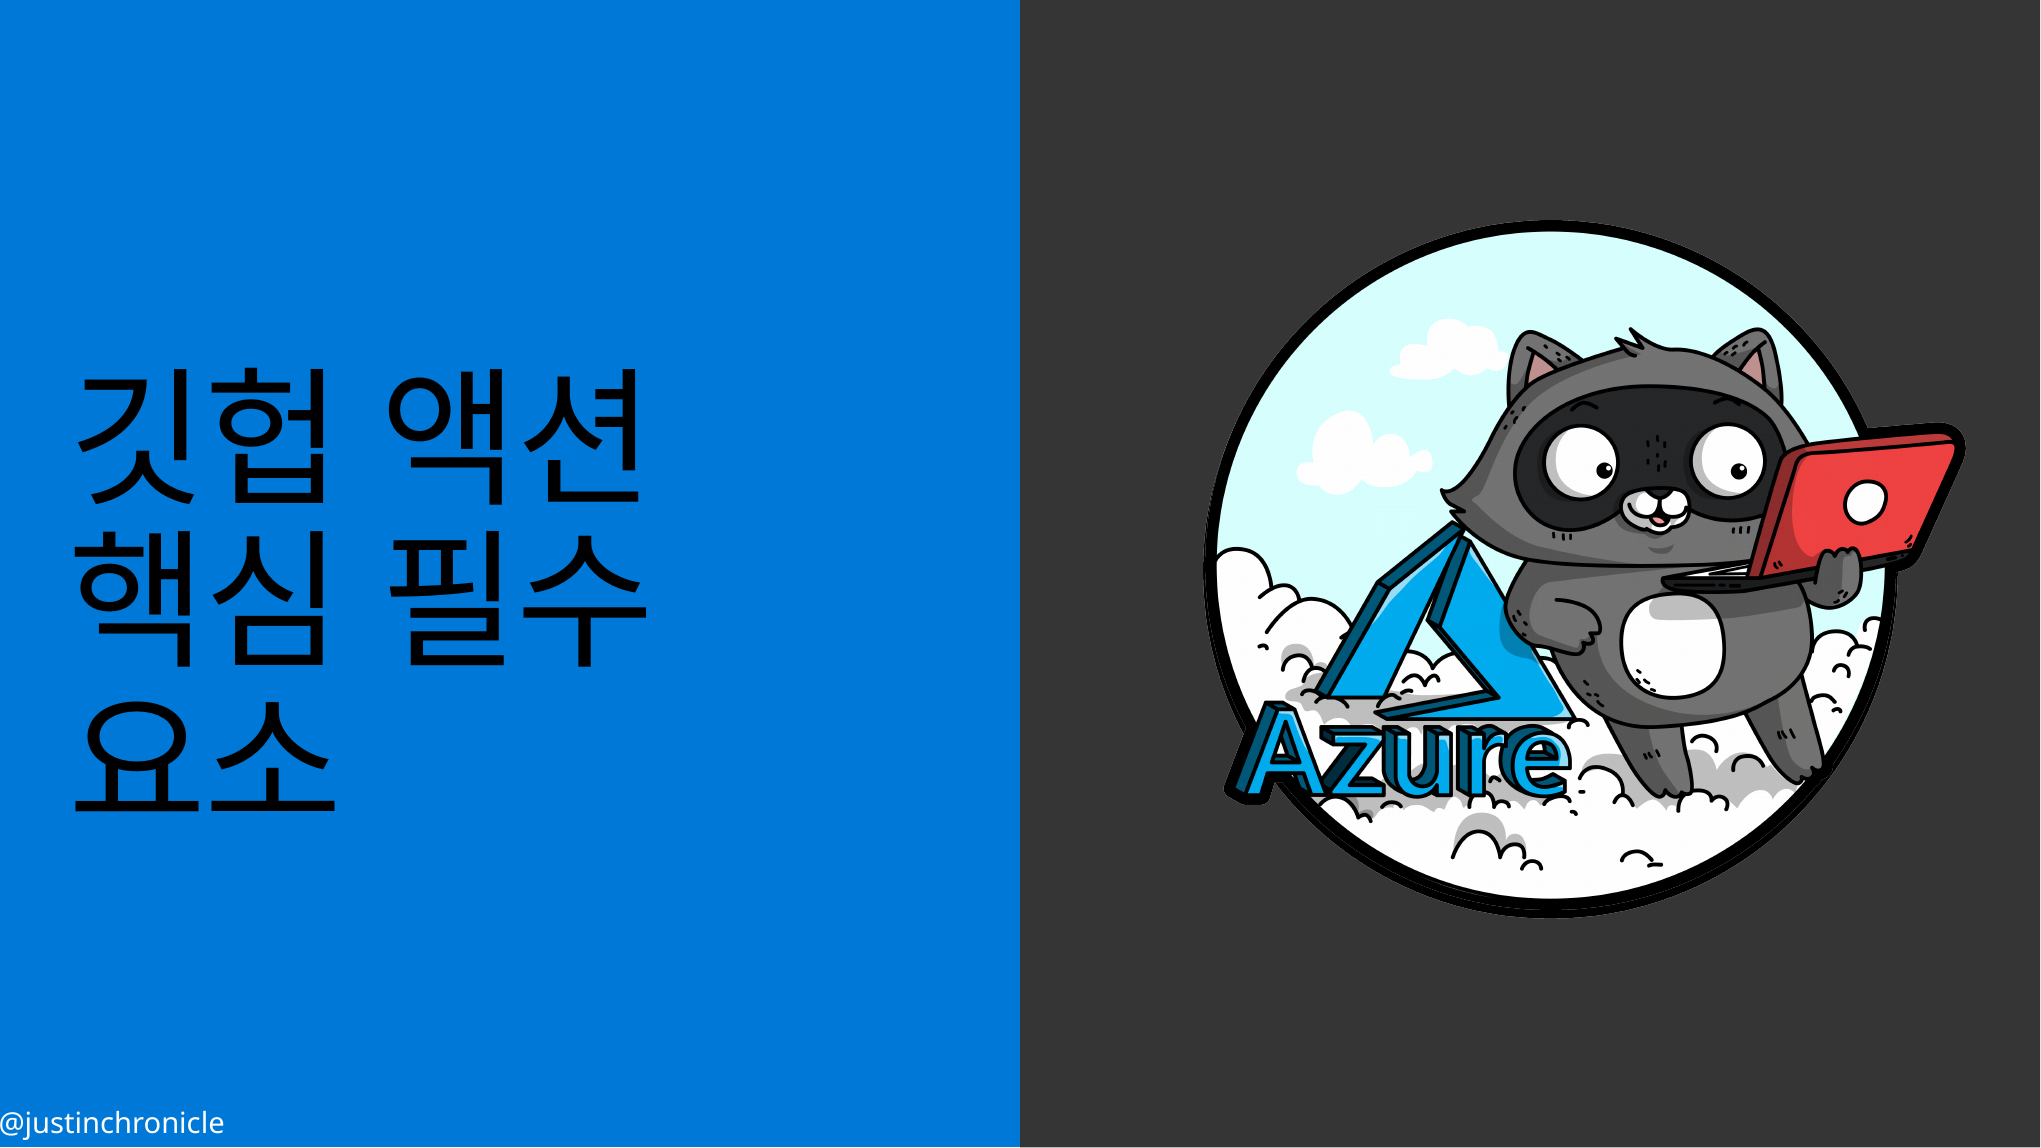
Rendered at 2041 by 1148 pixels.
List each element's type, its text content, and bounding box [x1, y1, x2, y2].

picture [1134, 220, 1989, 946]
title 깃헙 액션 핵심 필수 요소 [45, 348, 970, 711]
